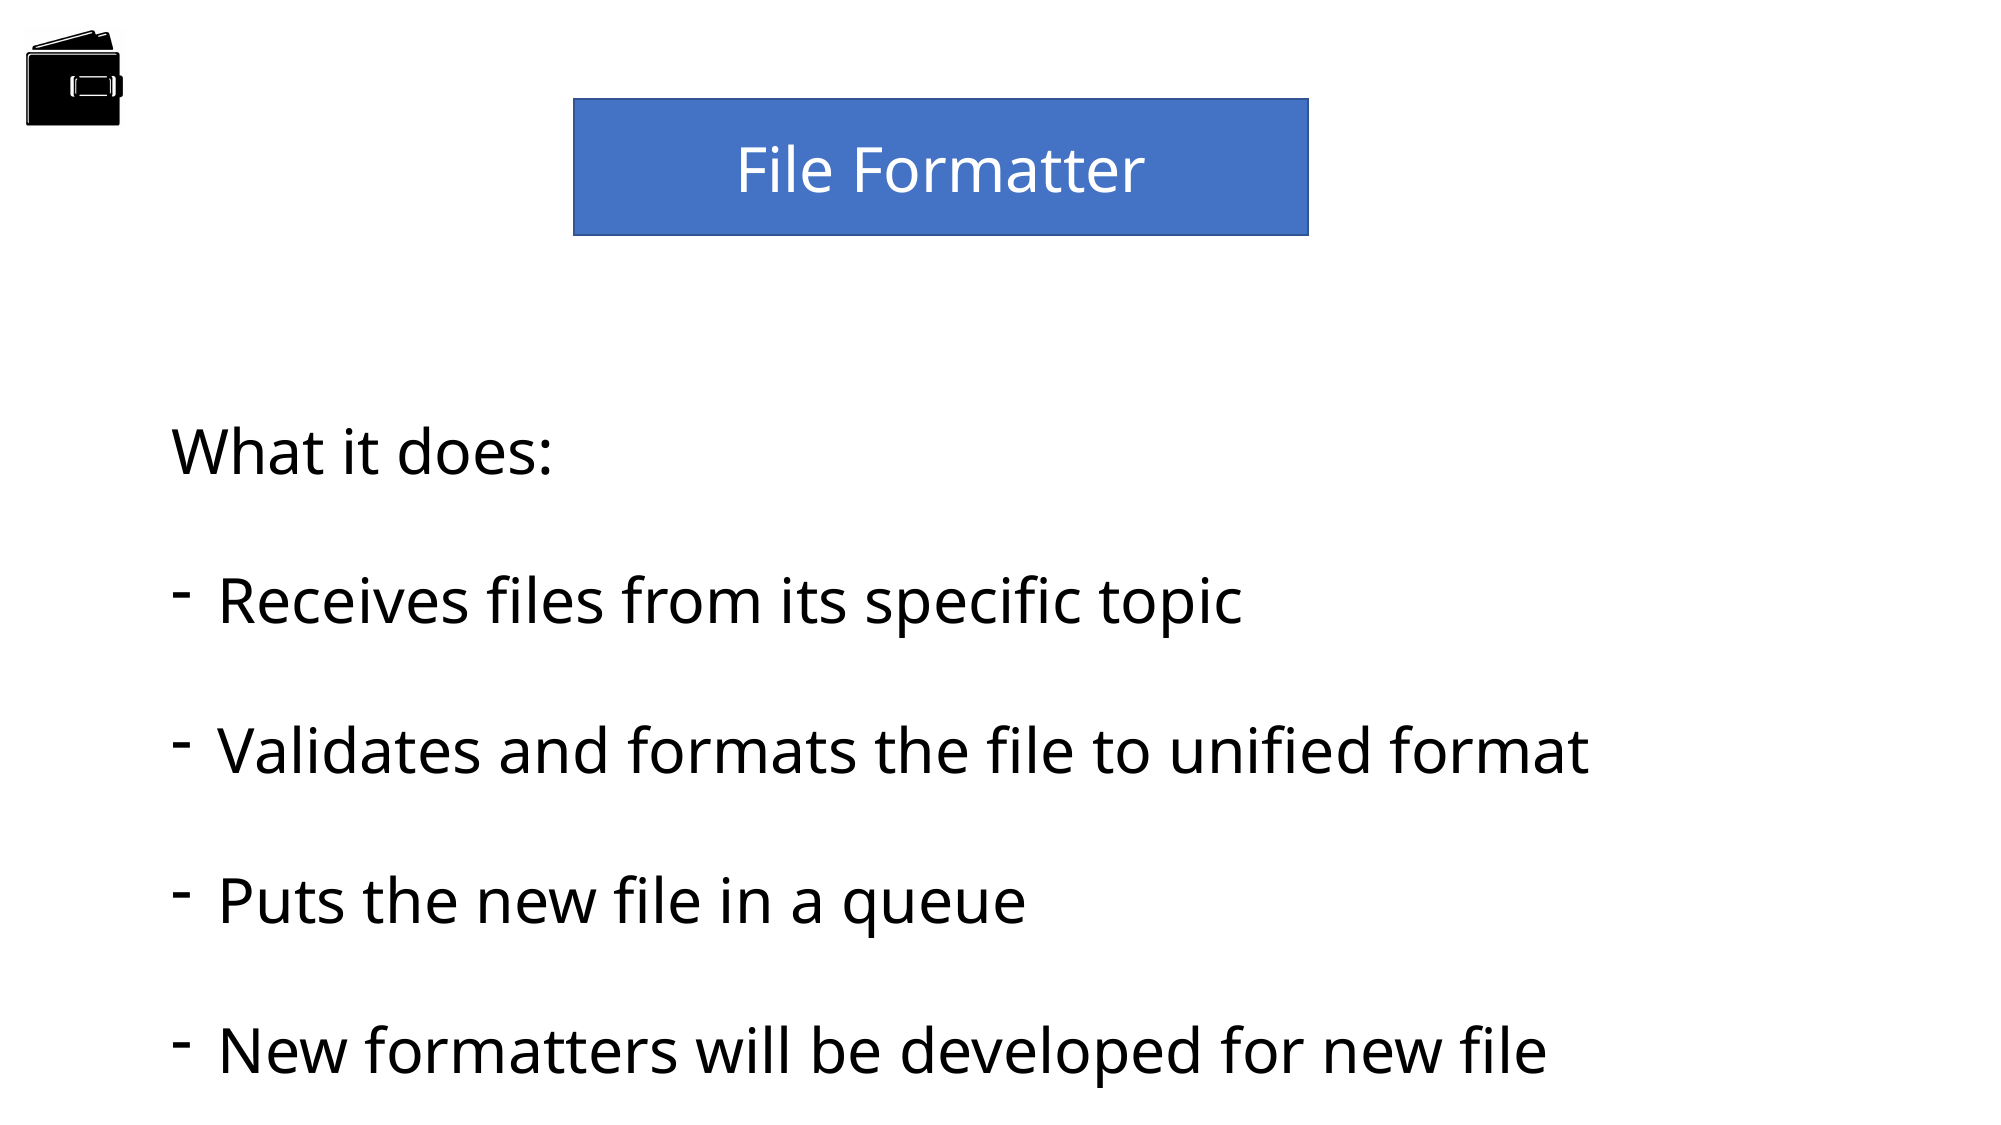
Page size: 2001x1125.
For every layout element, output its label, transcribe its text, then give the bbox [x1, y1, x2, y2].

text_box File Formatter [573, 98, 1309, 236]
picture [23, 27, 126, 129]
text_box What it does: Receives files from its specific topic Validates and formats the file to unified format Puts the new file in a queue New formatters will be developed for new file formats [156, 329, 1690, 1125]
